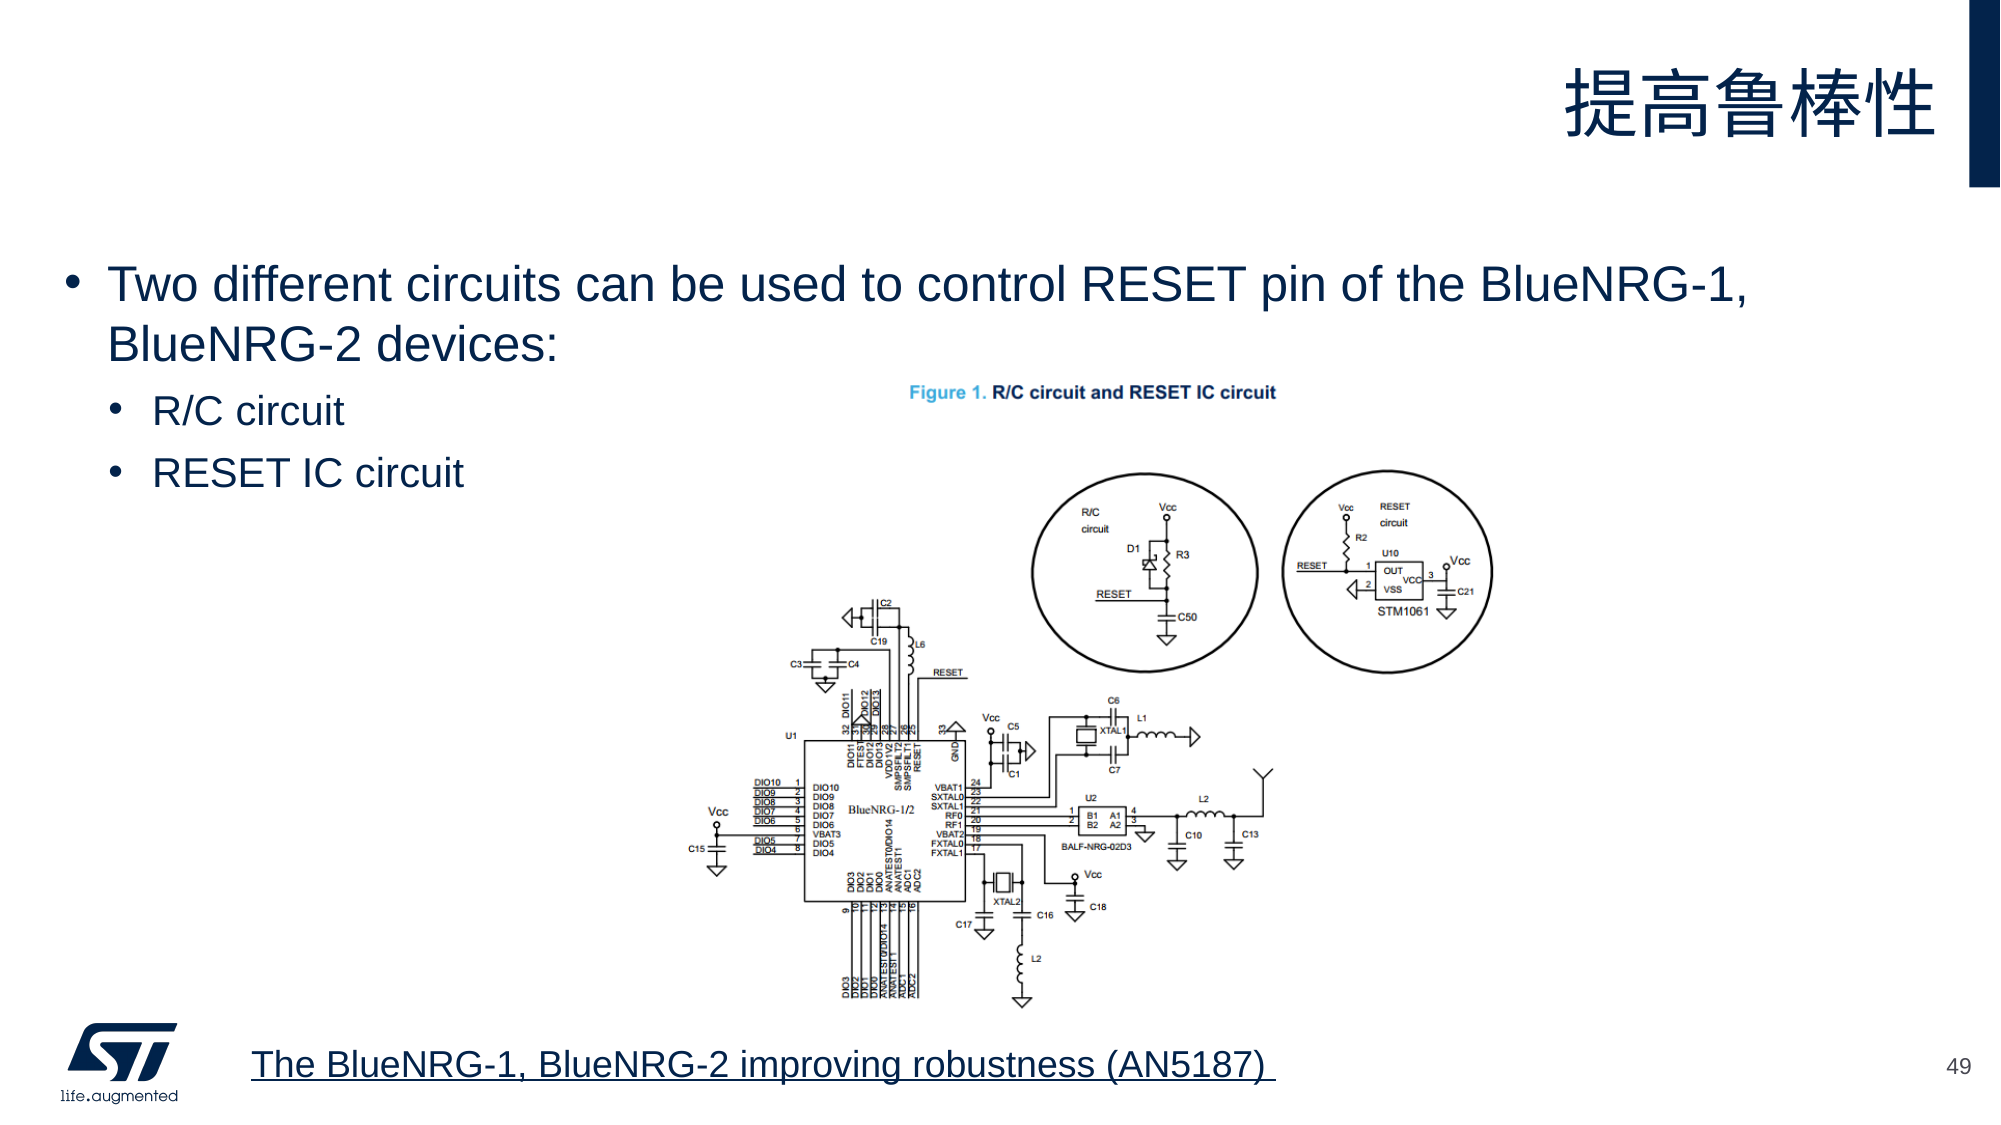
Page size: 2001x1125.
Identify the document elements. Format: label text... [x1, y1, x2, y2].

list Two different circuits can be used to control RESET pin of the BlueNRG-1, BlueNRG-2 devices: R/C circuit RESET IC circuit [49, 243, 1951, 1000]
picture [37, 999, 201, 1125]
picture [605, 350, 1516, 1019]
slide_number 49 [1904, 1038, 1972, 1087]
title 提高鲁棒性 [49, 0, 1954, 215]
text_box The BlueNRG-1, BlueNRG-2 improving robustness (AN5187) [236, 1032, 1471, 1092]
